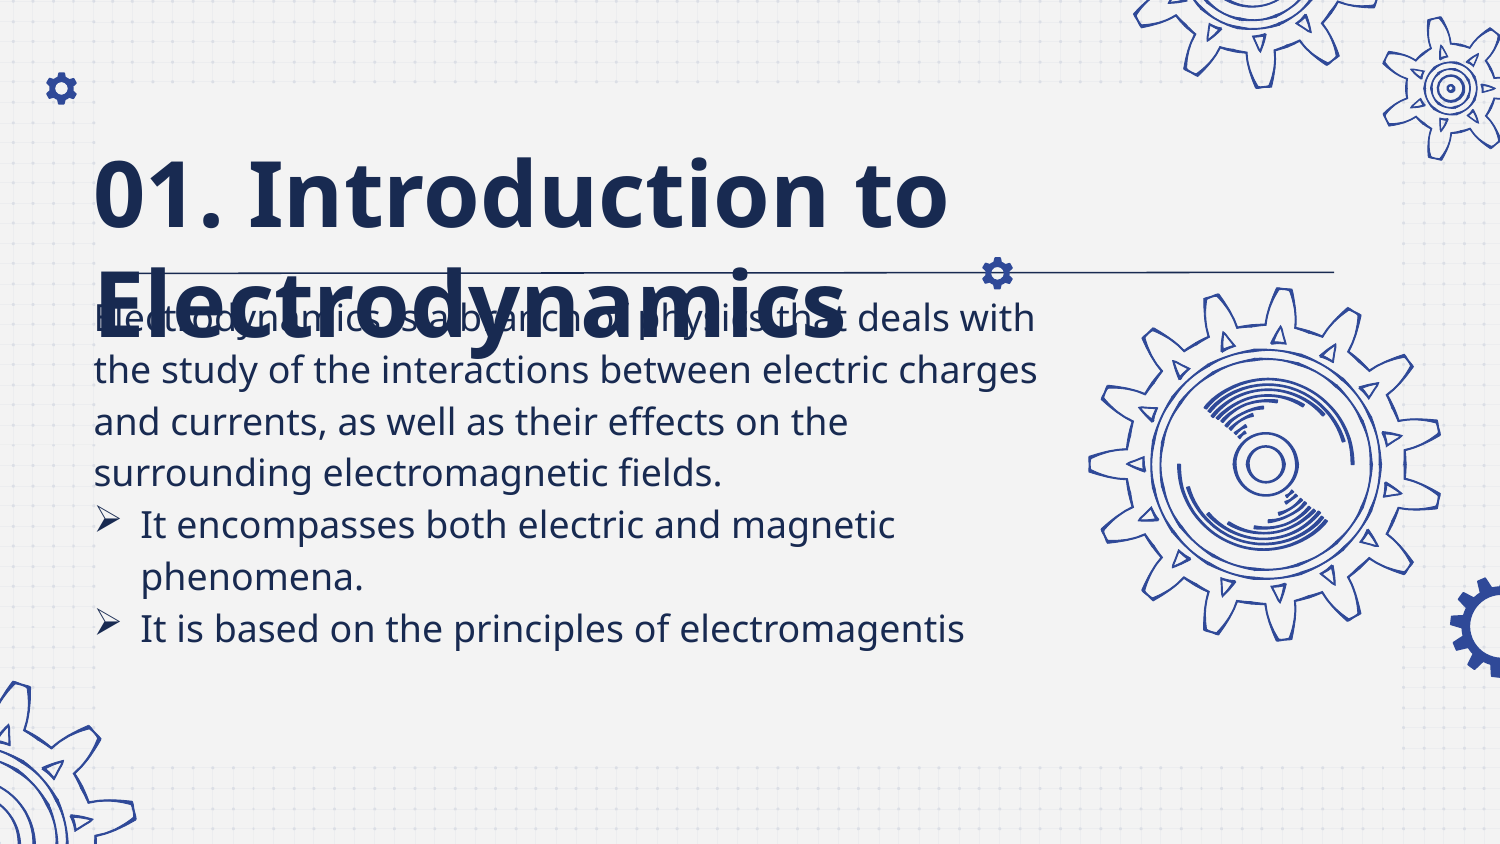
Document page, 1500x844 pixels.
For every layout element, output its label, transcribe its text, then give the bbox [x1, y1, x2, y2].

title 01. Introduction to Electrodynamics [78, 120, 1393, 307]
text_box [983, 258, 1013, 270]
text_box [984, 282, 1011, 289]
subtitle Electrodynamics is a branch of physics that deals with the study of the interactions between electric charges and currents, as well as their effects on the surrounding electromagnetic fields. It encompasses both electric and magnetic phenomena. It is based on the principles of electromagentis [78, 272, 1073, 817]
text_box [1088, 287, 1441, 642]
